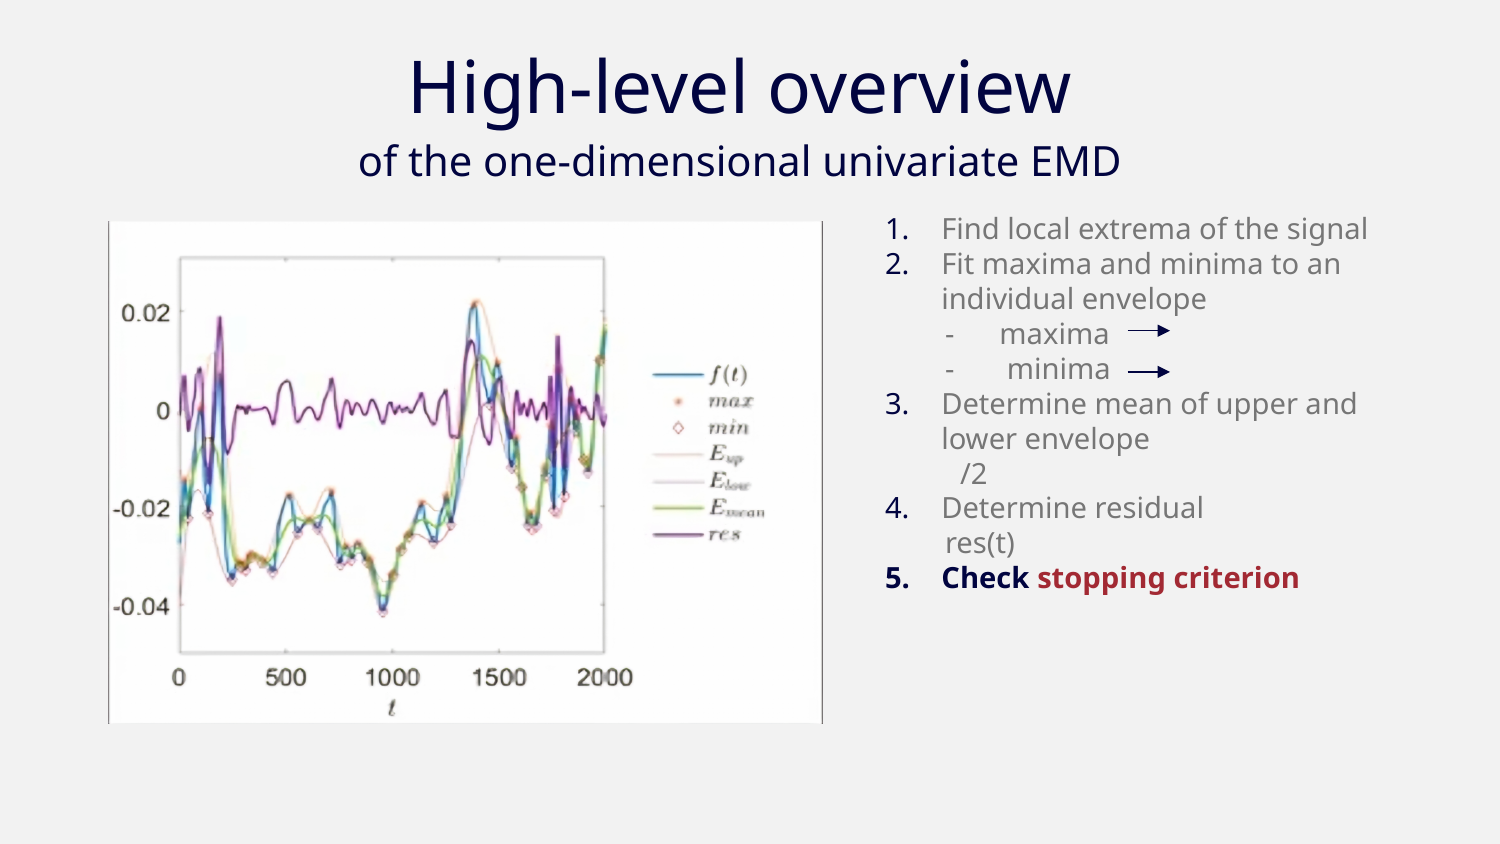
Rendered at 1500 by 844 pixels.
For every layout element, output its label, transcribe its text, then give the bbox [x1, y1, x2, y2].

title High-level overview [108, 26, 1372, 120]
title of the one-dimensional univariate EMD [309, 120, 1171, 182]
picture [107, 221, 823, 724]
